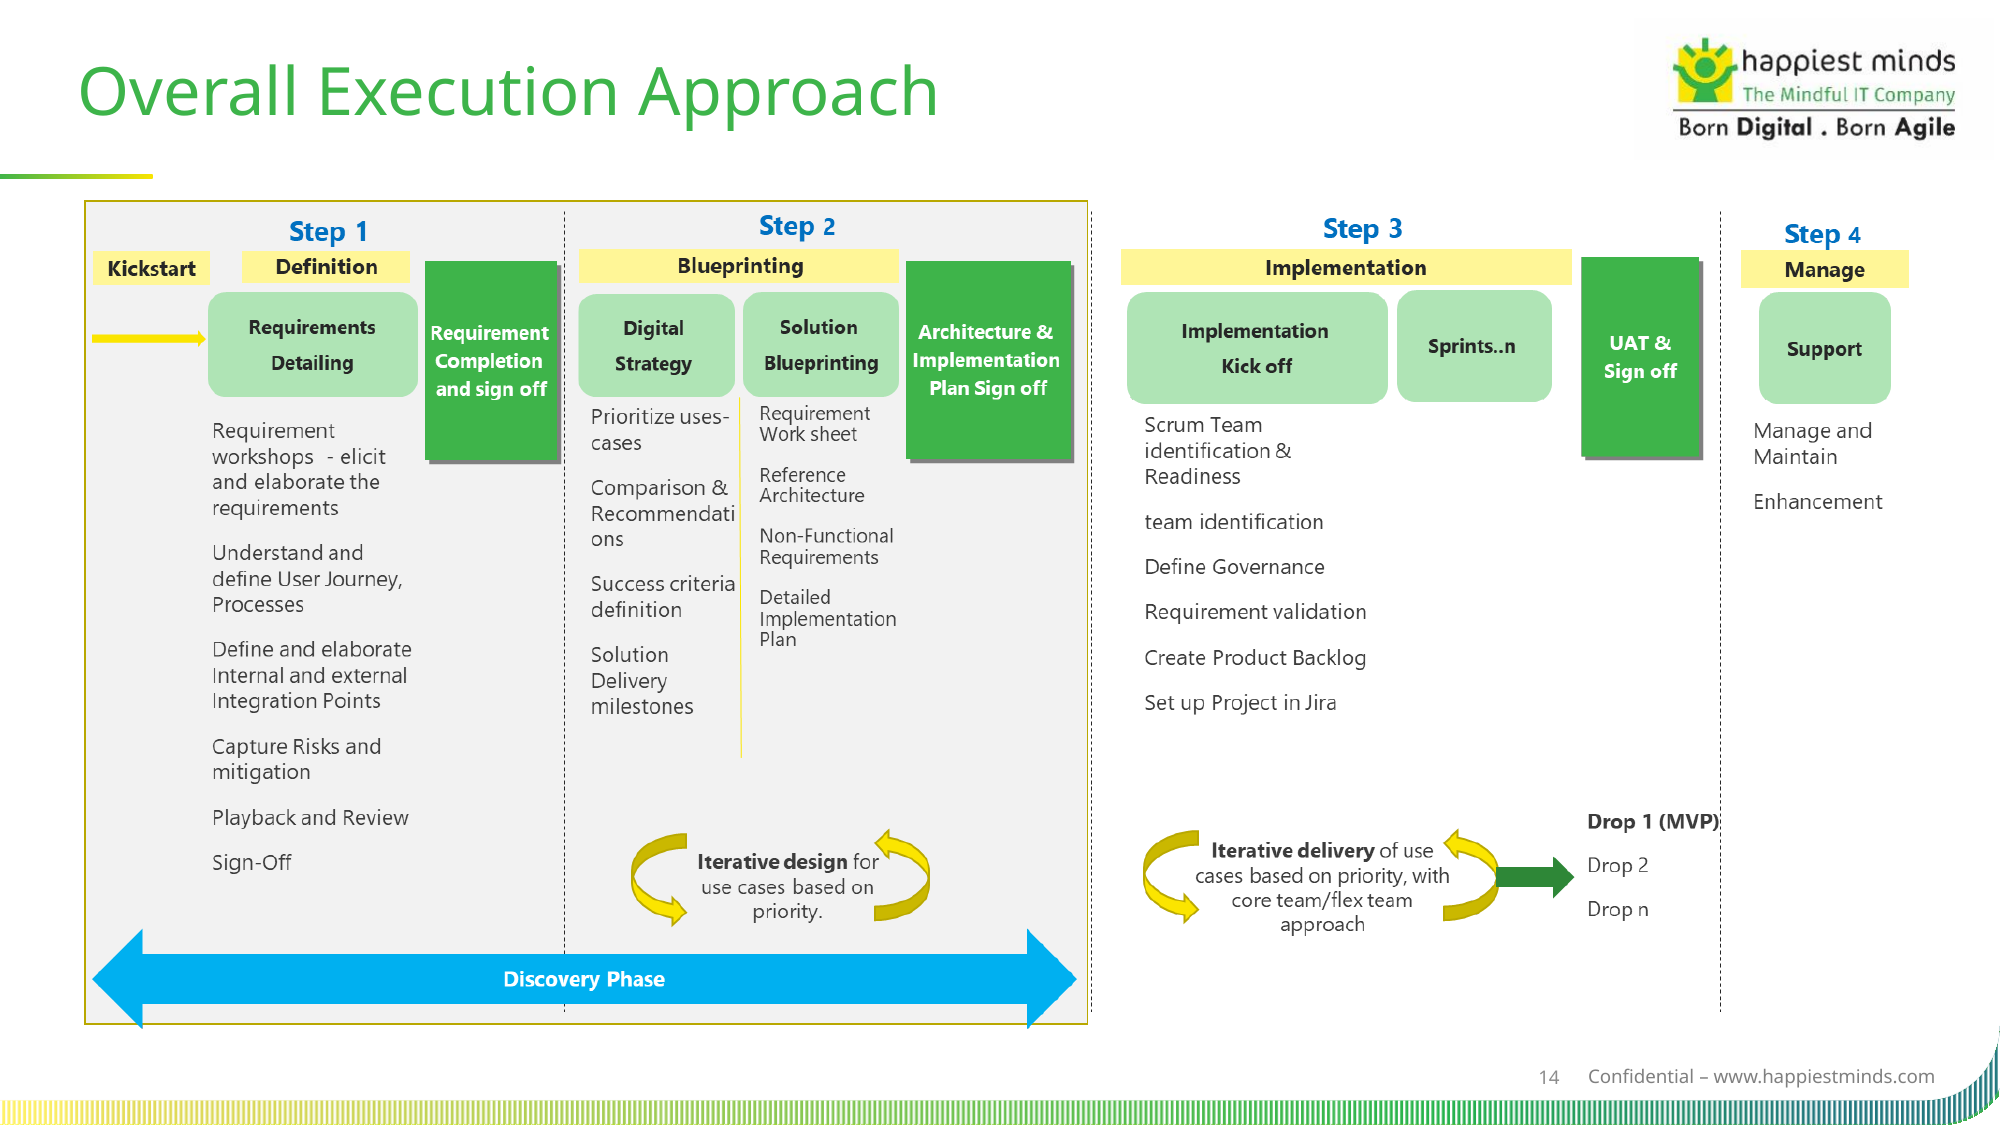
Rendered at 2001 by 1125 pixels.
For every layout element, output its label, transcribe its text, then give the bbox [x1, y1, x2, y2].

list Overall Execution Approach [62, 12, 1663, 166]
picture [1663, 18, 1994, 160]
picture [0, 199, 2000, 1125]
slide_number 14 [1124, 1048, 1575, 1109]
